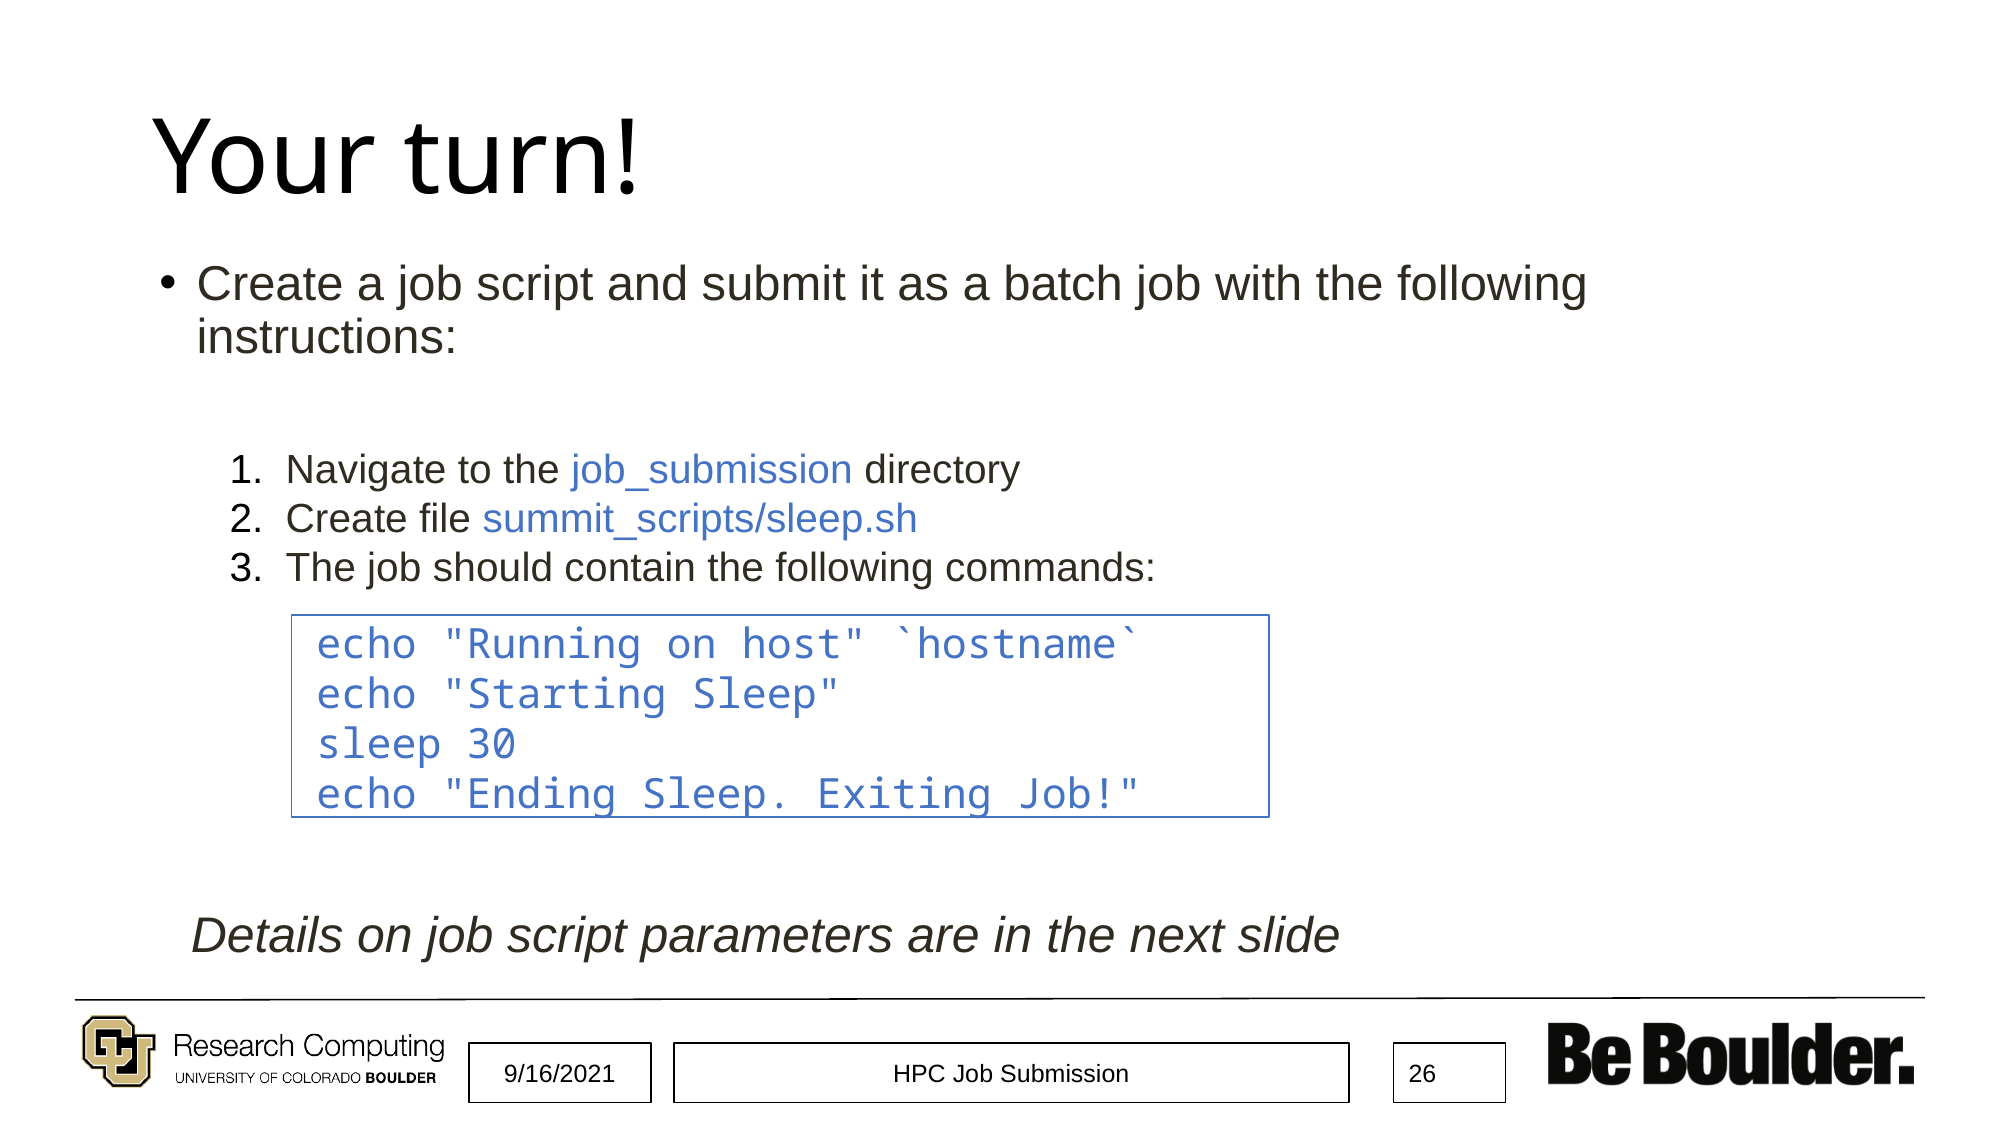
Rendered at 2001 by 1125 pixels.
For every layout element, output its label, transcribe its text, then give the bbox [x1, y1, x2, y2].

footer HPC Job Submission [673, 1042, 1350, 1103]
title Your turn! [137, 51, 1863, 250]
picture [1524, 1015, 1938, 1088]
text_box echo "Running on host" `hostname` echo "Starting Sleep" sleep 30 echo "Ending Sleep. Exiting Job!" [291, 614, 1269, 817]
picture [81, 1015, 444, 1088]
slide_number ‹#› [1393, 1042, 1506, 1103]
text_box Details on job script parameters are in the next slide [175, 894, 1464, 995]
list Create a job script and submit it as a batch job with the following instructions: Navigate to the job_submission directory Create file summit_scripts/sleep.sh The job should contain the following commands: [137, 250, 1863, 696]
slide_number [468, 1042, 652, 1103]
